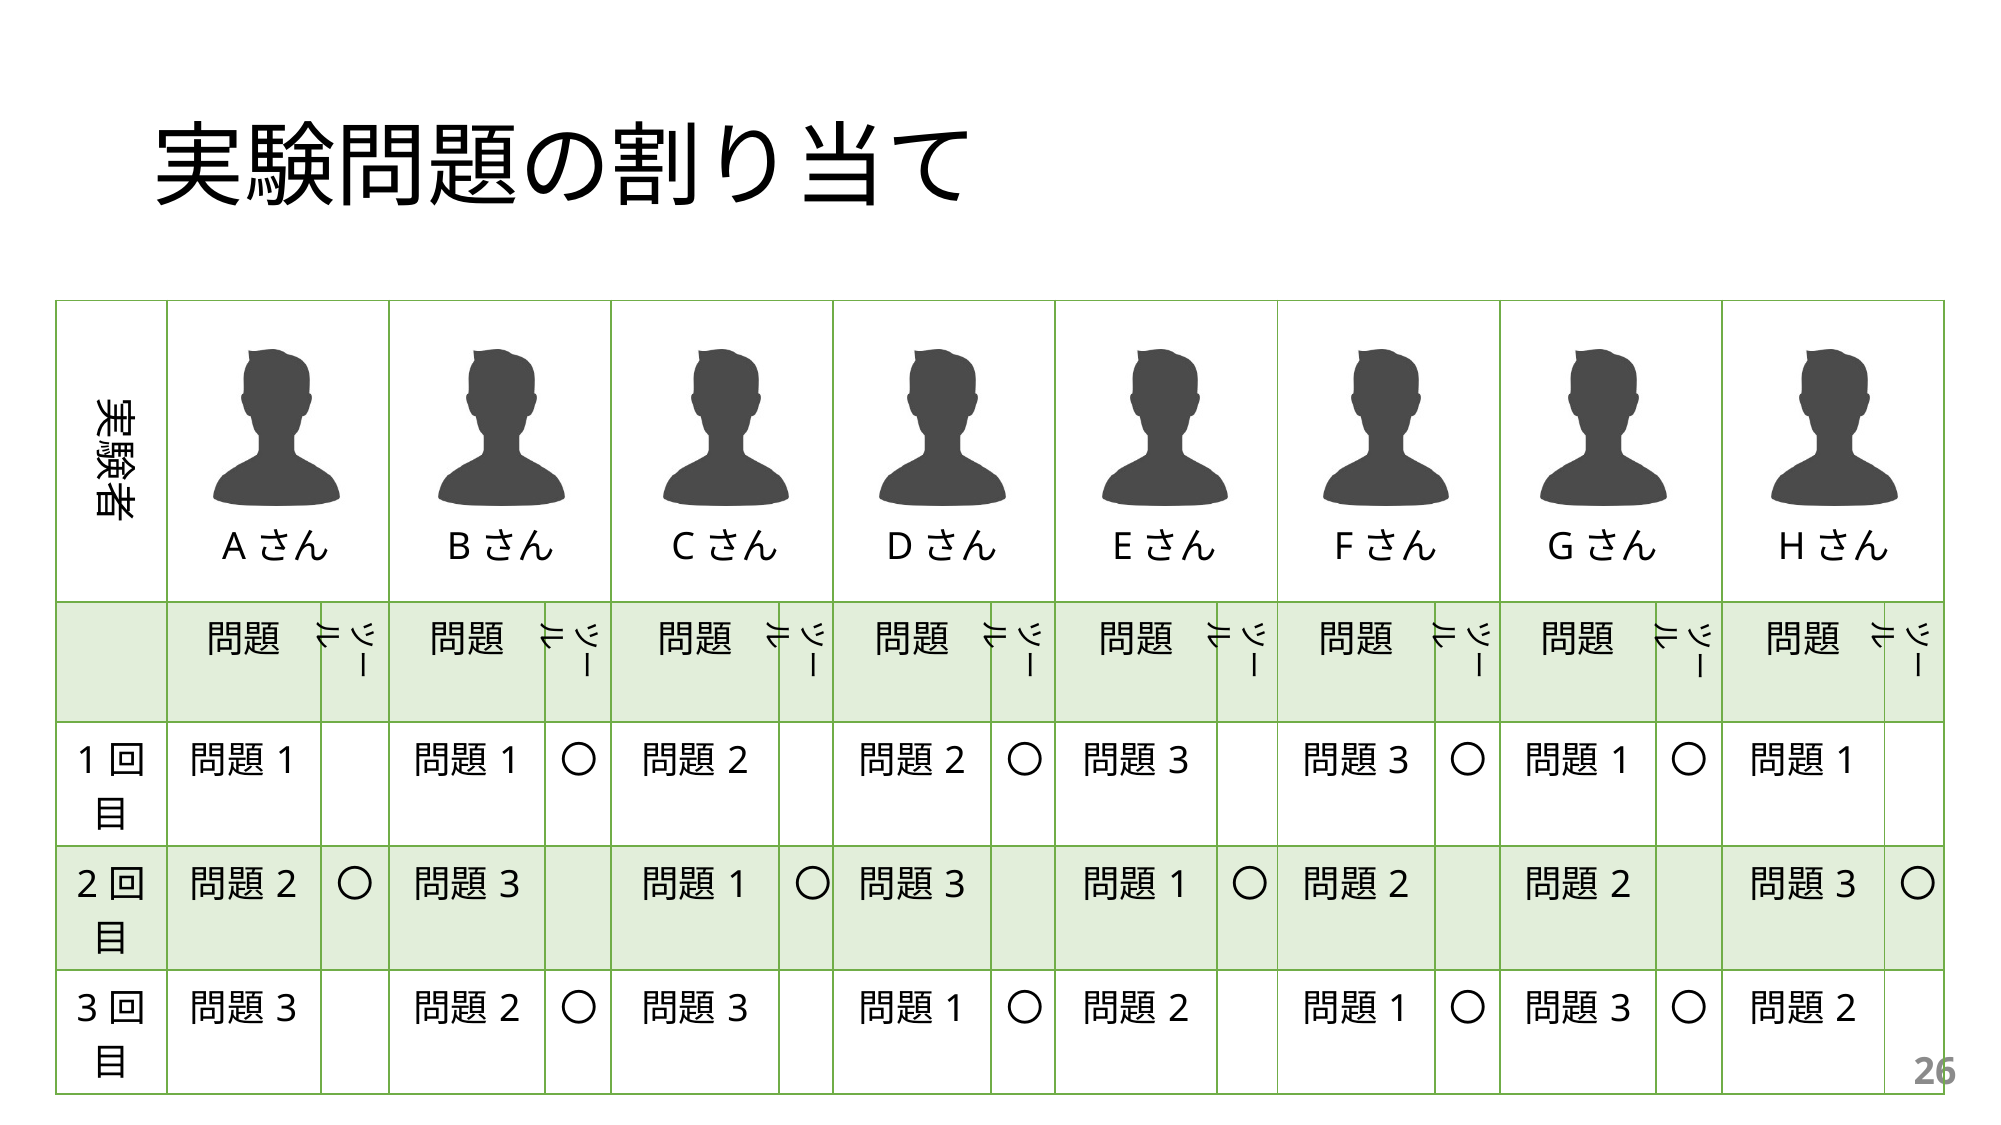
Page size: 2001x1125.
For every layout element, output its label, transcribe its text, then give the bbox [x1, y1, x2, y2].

table_cell [322, 971, 388, 1093]
table_cell 〇 [546, 723, 610, 845]
table_cell 問題1 [1278, 971, 1434, 1093]
title 実験問題の割り当て [137, 59, 1863, 278]
text_box ツール [990, 606, 1057, 713]
picture [1086, 349, 1243, 506]
table_cell 〇 [1218, 847, 1277, 969]
table_header [168, 301, 388, 514]
text_box ツール [1660, 607, 1727, 714]
table_cell 問題2 [1278, 847, 1434, 969]
text_box ツール [547, 606, 613, 714]
table_cell 問題1 [1501, 723, 1655, 845]
picture [197, 349, 355, 506]
text_box Hさん [1721, 514, 1947, 575]
text_box 実験者 [69, 382, 150, 554]
table_cell 問題1 [1723, 723, 1884, 845]
table_header [612, 575, 832, 601]
table_header [834, 301, 1054, 514]
table_header [1056, 575, 1277, 601]
table_cell 問題3 [1723, 847, 1884, 969]
picture [646, 349, 804, 506]
text_box ツール [773, 606, 840, 713]
table_cell 問題3 [834, 847, 990, 969]
table_cell [1218, 723, 1277, 845]
table_cell 〇 [780, 847, 832, 969]
text_box ツール [323, 606, 389, 713]
text_box Bさん [388, 514, 612, 575]
table_cell 〇 [992, 971, 1054, 1093]
table_cell 問題2 [1501, 847, 1655, 969]
table_cell 1回目 [57, 723, 166, 845]
table_header [1278, 575, 1499, 601]
table_cell [992, 713, 1054, 721]
table_cell [1885, 713, 1943, 721]
table_cell [780, 723, 832, 845]
table_cell [1657, 847, 1721, 969]
table_header [834, 575, 1054, 601]
table_cell 問題2 [390, 971, 544, 1093]
table_cell [1218, 971, 1277, 1093]
text_box Aさん [163, 514, 388, 575]
table_cell 〇 [992, 723, 1054, 845]
picture [422, 349, 580, 506]
table_cell 問題 [390, 603, 544, 721]
table_header [168, 575, 388, 601]
table_header [390, 575, 610, 601]
table_cell [546, 847, 610, 969]
text_box Cさん [612, 514, 829, 575]
table_cell 問題3 [612, 971, 778, 1093]
table_header [612, 301, 832, 514]
table_cell 問題 [1723, 603, 1884, 721]
table_cell 2回目 [57, 847, 166, 969]
text_box ツール [1439, 606, 1505, 713]
slide_number 26 [1521, 1042, 1972, 1103]
table_header [1056, 301, 1277, 514]
table_cell 問題 [1056, 603, 1216, 721]
table_cell 問題2 [612, 723, 778, 845]
picture [1307, 349, 1464, 506]
table_cell 〇 [546, 971, 610, 1093]
table_cell 問題2 [834, 723, 990, 845]
table_cell [1436, 847, 1499, 969]
table_cell 問題3 [390, 847, 544, 969]
table_cell [780, 971, 832, 1093]
table_cell [992, 847, 1054, 969]
table_header [1501, 301, 1721, 601]
table_cell 問題1 [390, 723, 544, 845]
table_cell 〇 [1436, 971, 1499, 1093]
table_cell 〇 [1657, 971, 1721, 1042]
table_cell 問題 [612, 603, 778, 721]
text_box Gさん [1490, 514, 1716, 575]
text_box ツール [1214, 606, 1281, 713]
table_cell 問題3 [1056, 723, 1216, 845]
text_box Dさん [829, 514, 1052, 575]
table_cell 問題3 [1501, 971, 1655, 1093]
table_cell 〇 [322, 847, 388, 969]
table_cell 〇 [1885, 847, 1943, 969]
table_cell [322, 603, 388, 721]
table_cell 〇 [1436, 723, 1499, 845]
table_cell [1885, 971, 1943, 1042]
table_header [390, 301, 610, 514]
table_cell [1218, 713, 1277, 721]
table_cell 問題2 [1056, 971, 1216, 1093]
table_cell [322, 723, 388, 845]
table_cell 〇 [1657, 723, 1721, 845]
table_cell 問題1 [612, 847, 778, 969]
table_cell [1885, 723, 1943, 845]
table_cell 問題1 [168, 723, 320, 845]
table_cell 問題 [1278, 603, 1434, 721]
table_cell 3回目 [57, 971, 166, 1093]
table_header [57, 301, 166, 601]
picture [1755, 349, 1913, 506]
table_cell 問題1 [1056, 847, 1216, 969]
text_box Eさん [1052, 514, 1273, 575]
table_header [1278, 301, 1499, 514]
table_cell [546, 603, 610, 721]
table_cell [780, 713, 832, 721]
picture [1524, 349, 1682, 506]
table_cell [1436, 603, 1499, 721]
table_header [1723, 301, 1943, 514]
table_cell 問題 [834, 603, 990, 721]
table_cell [1657, 603, 1721, 721]
table_header [1723, 575, 1943, 601]
text_box Fさん [1273, 514, 1490, 575]
table_cell 問題2 [168, 847, 320, 969]
table_cell 問題 [168, 603, 320, 721]
picture [863, 349, 1021, 506]
table_cell 問題 [1501, 603, 1655, 721]
table_cell 問題2 [1723, 971, 1884, 1042]
table_cell 問題1 [834, 971, 990, 1093]
table_cell [57, 603, 166, 721]
table_cell 問題3 [168, 971, 320, 1093]
table_cell 問題3 [1278, 723, 1434, 845]
text_box ツール [1878, 606, 1945, 713]
